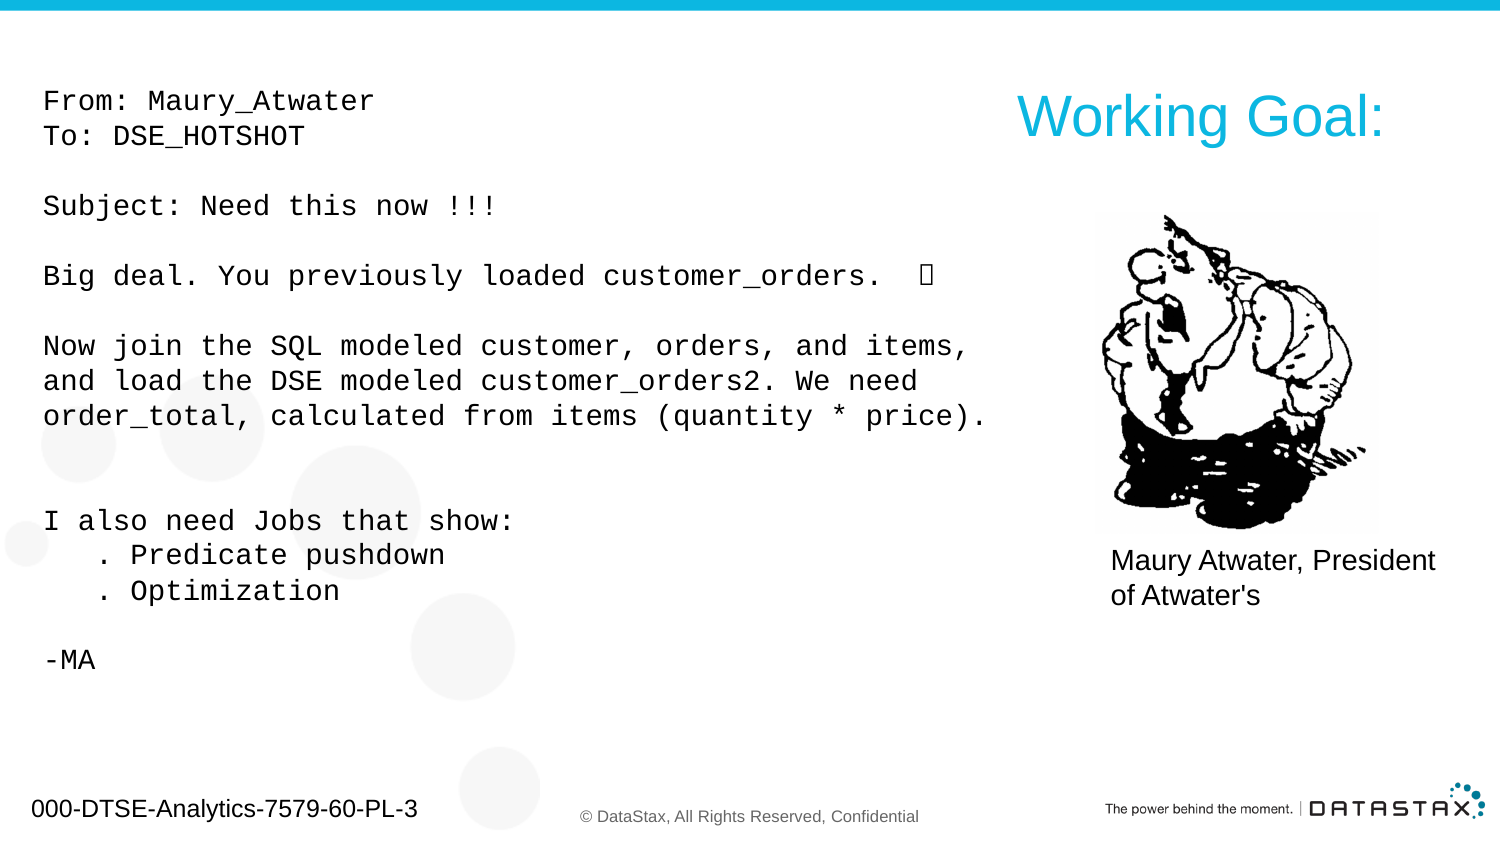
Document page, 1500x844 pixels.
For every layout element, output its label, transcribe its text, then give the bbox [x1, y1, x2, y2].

text_box From: Maury_Atwater To: DSE_HOTSHOT Subject: Need this now !!! Big deal. You previously loaded customer_orders.  Now join the SQL modeled customer, orders, and items, and load the DSE modeled customer_orders2. We need order_total, calculated from items (quantity * price). I also need Jobs that show: . Predicate pushdown . Optimization -MA [28, 73, 1042, 684]
slide_number 000-DTSE-Analytics-7579-60-PL-3 [16, 785, 720, 831]
title Working Goal: [1042, 74, 1430, 164]
text_box Maury Atwater, President of Atwater's [1095, 533, 1459, 619]
picture [1095, 211, 1379, 534]
picture [1090, 767, 1500, 834]
